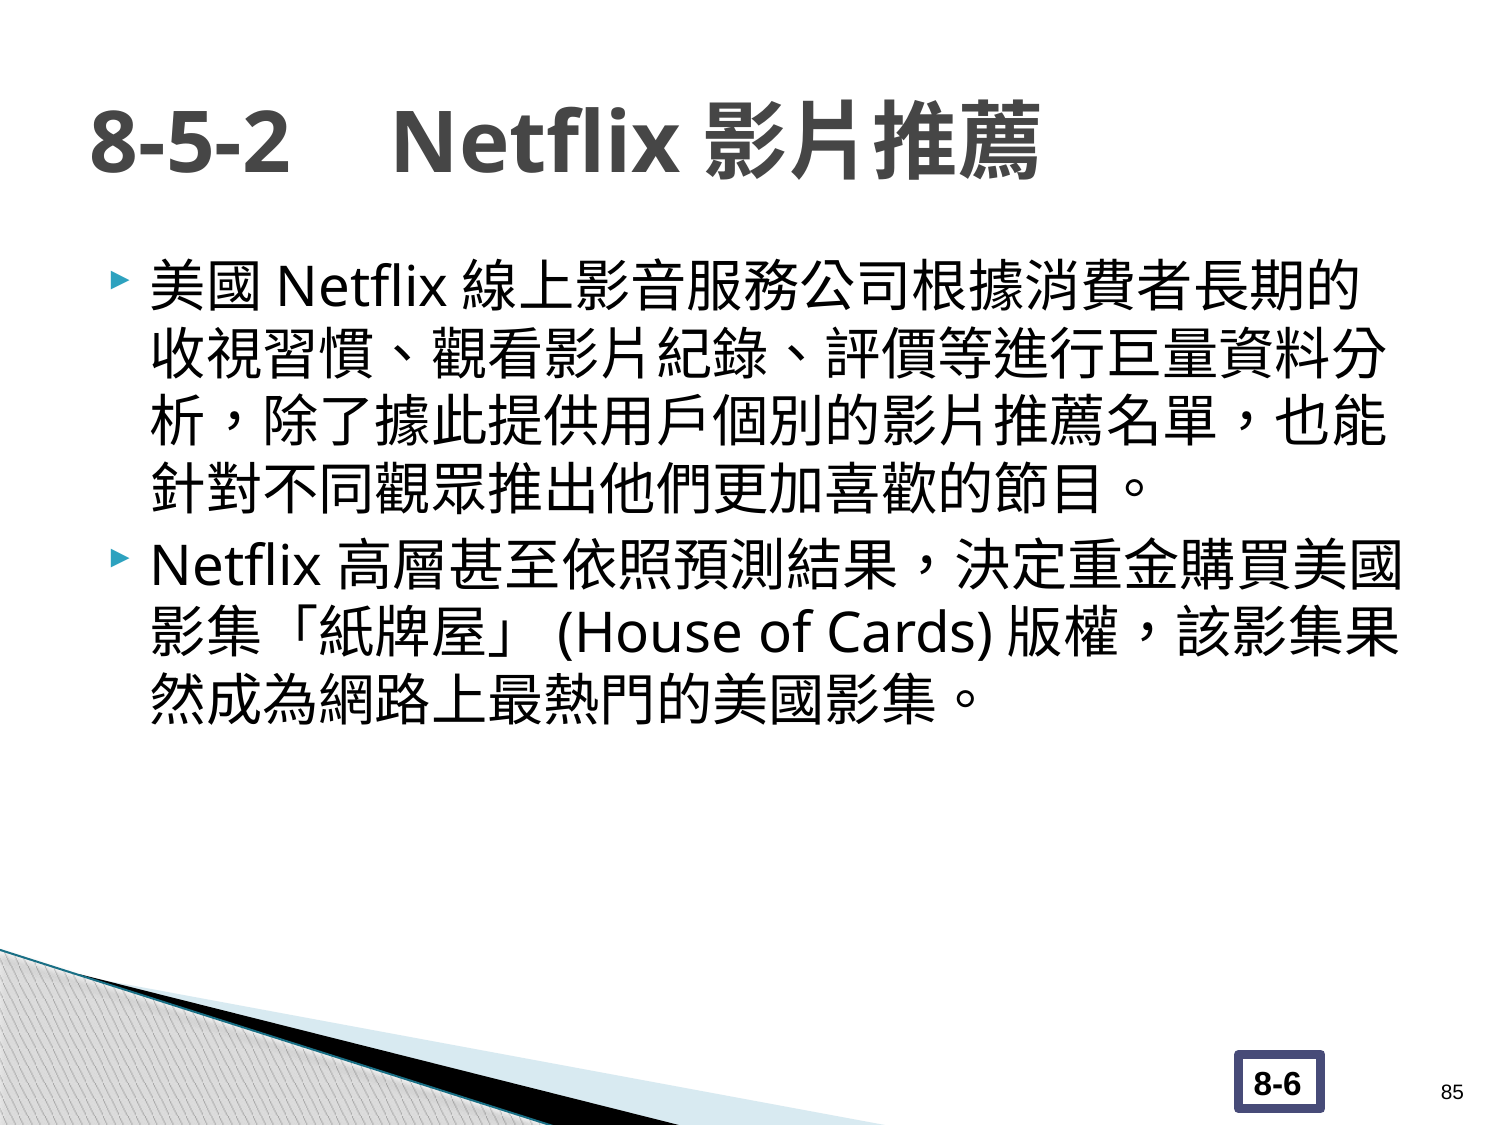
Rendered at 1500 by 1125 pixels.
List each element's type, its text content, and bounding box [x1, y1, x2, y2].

slide_number 85 [1418, 1051, 1479, 1112]
list 美國Netflix線上影音服務公司根據消費者長期的收視習慣、觀看影片紀錄、評價等進行巨量資料分析，除了據此提供用戶個別的影片推薦名單，也能針對不同觀眾推出他們更加喜歡的節目。 Netflix高層甚至依照預測結果，決定重金購買美國影集「紙牌屋」(House of Cards)版權，該影集果然成為網路上最熱門的美國影集。 [75, 243, 1425, 986]
title 8-5-2 Netflix影片推薦 [75, 45, 1425, 233]
